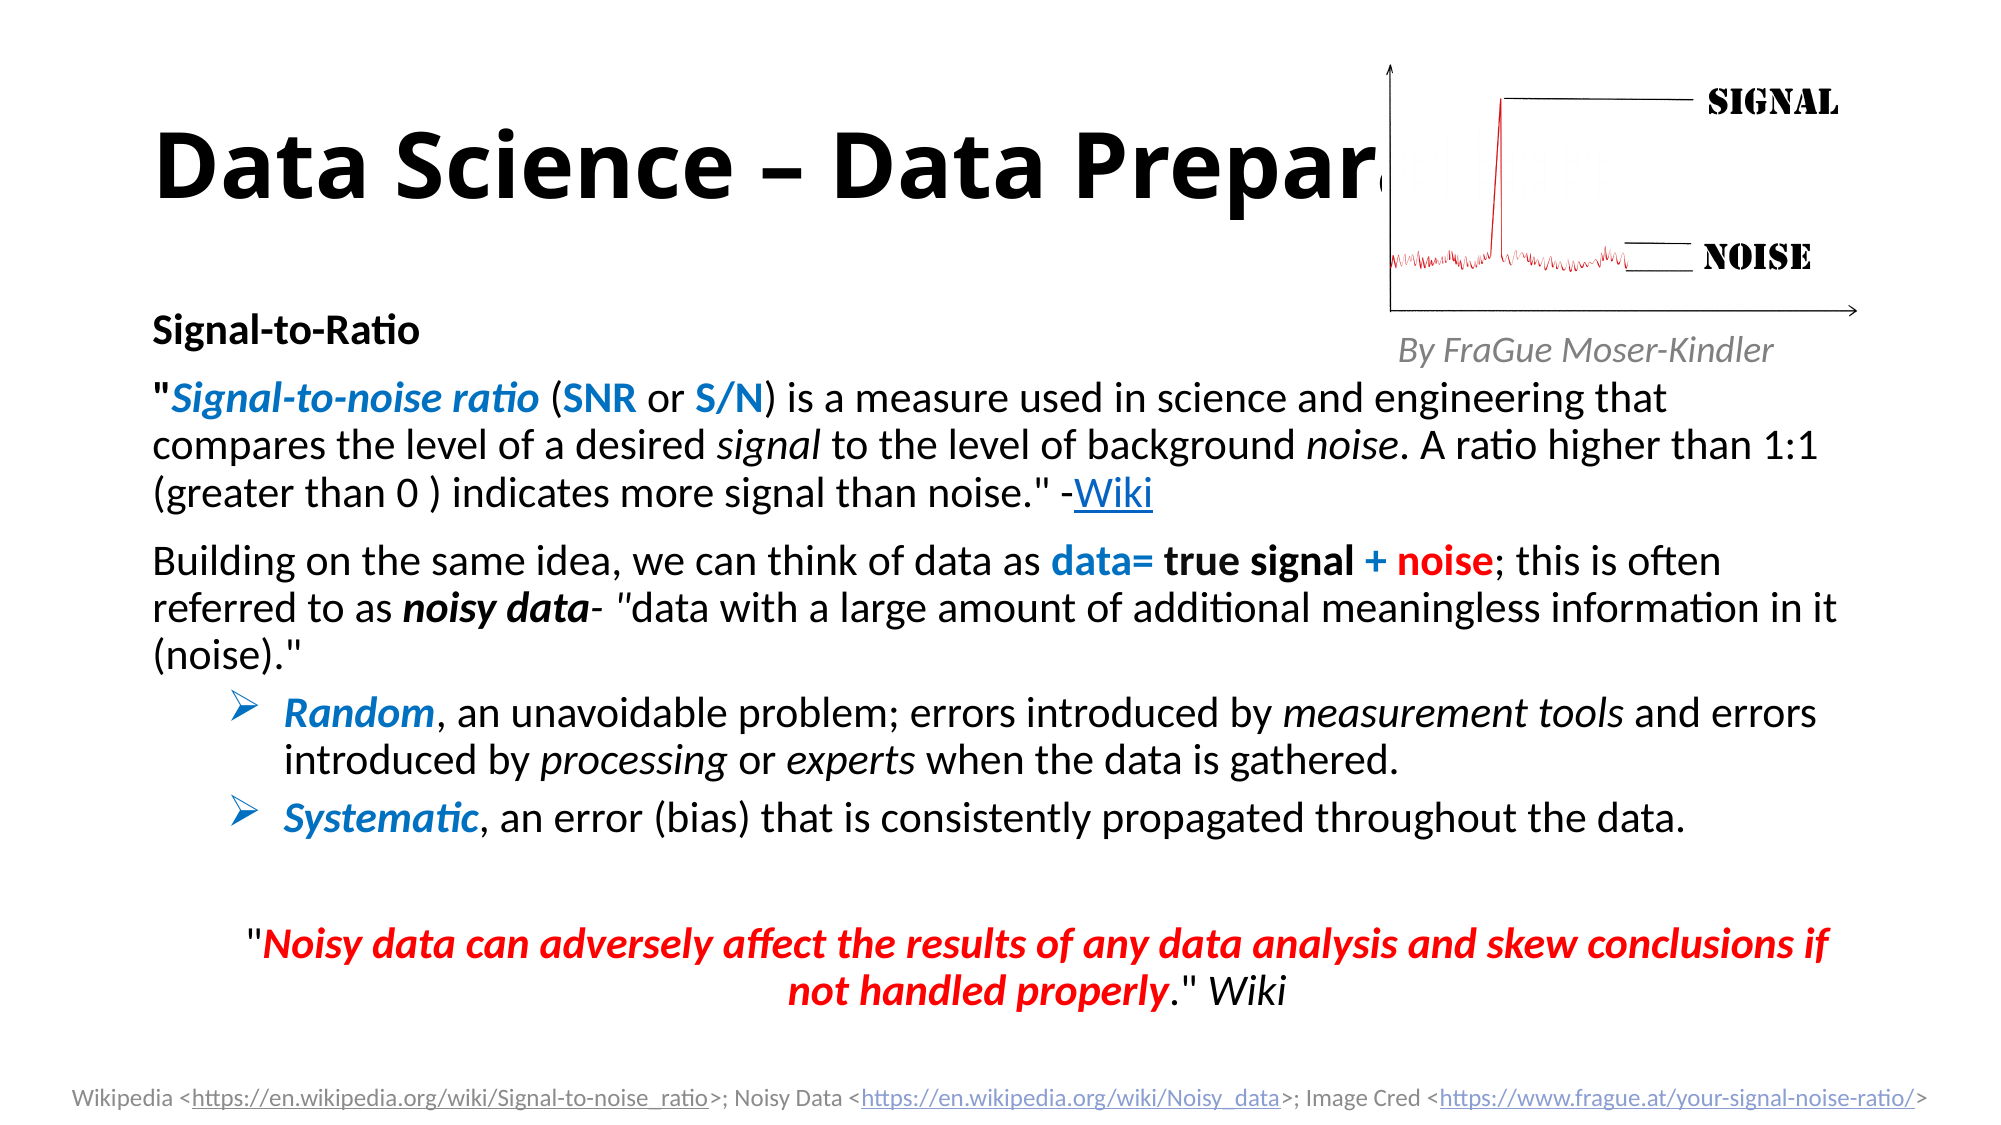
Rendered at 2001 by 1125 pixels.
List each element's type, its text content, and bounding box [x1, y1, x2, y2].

picture [1382, 60, 1860, 318]
title Data Science – Data Preparation [137, 59, 1863, 277]
text_box By FraGue Moser-Kindler [1383, 318, 1833, 377]
footer Wikipedia <https://en.wikipedia.org/wiki/Signal-to-noise_ratio>; Noisy Data <https://en.wikipedia.org/wiki/Noisy_data>; Image Cred <https://www.frague.at/your-signal-noise-ratio/> [0, 1068, 2000, 1124]
list Signal-to-Ratio "Signal-to-noise ratio (SNR or S/N) is a measure used in science and engineering that compares the level of a desired signal to the level of background noise. A ratio higher than 1:1 (greater than 0 ) indicates more signal than noise." -Wiki Building on the same idea, we can think of data as data= true signal + noise; this is often referred to as noisy data- "data with a large amount of additional meaningless information in it (noise)." Random, an unavoidable problem; errors introduced by measurement tools and errors introduced by processing or experts when the data is gathered. Systematic, an error (bias) that is consistently propagated throughout the data. "Noisy data can adversely affect the results of any data analysis and skew conclusions if not handled properly." Wiki [137, 299, 1863, 1038]
